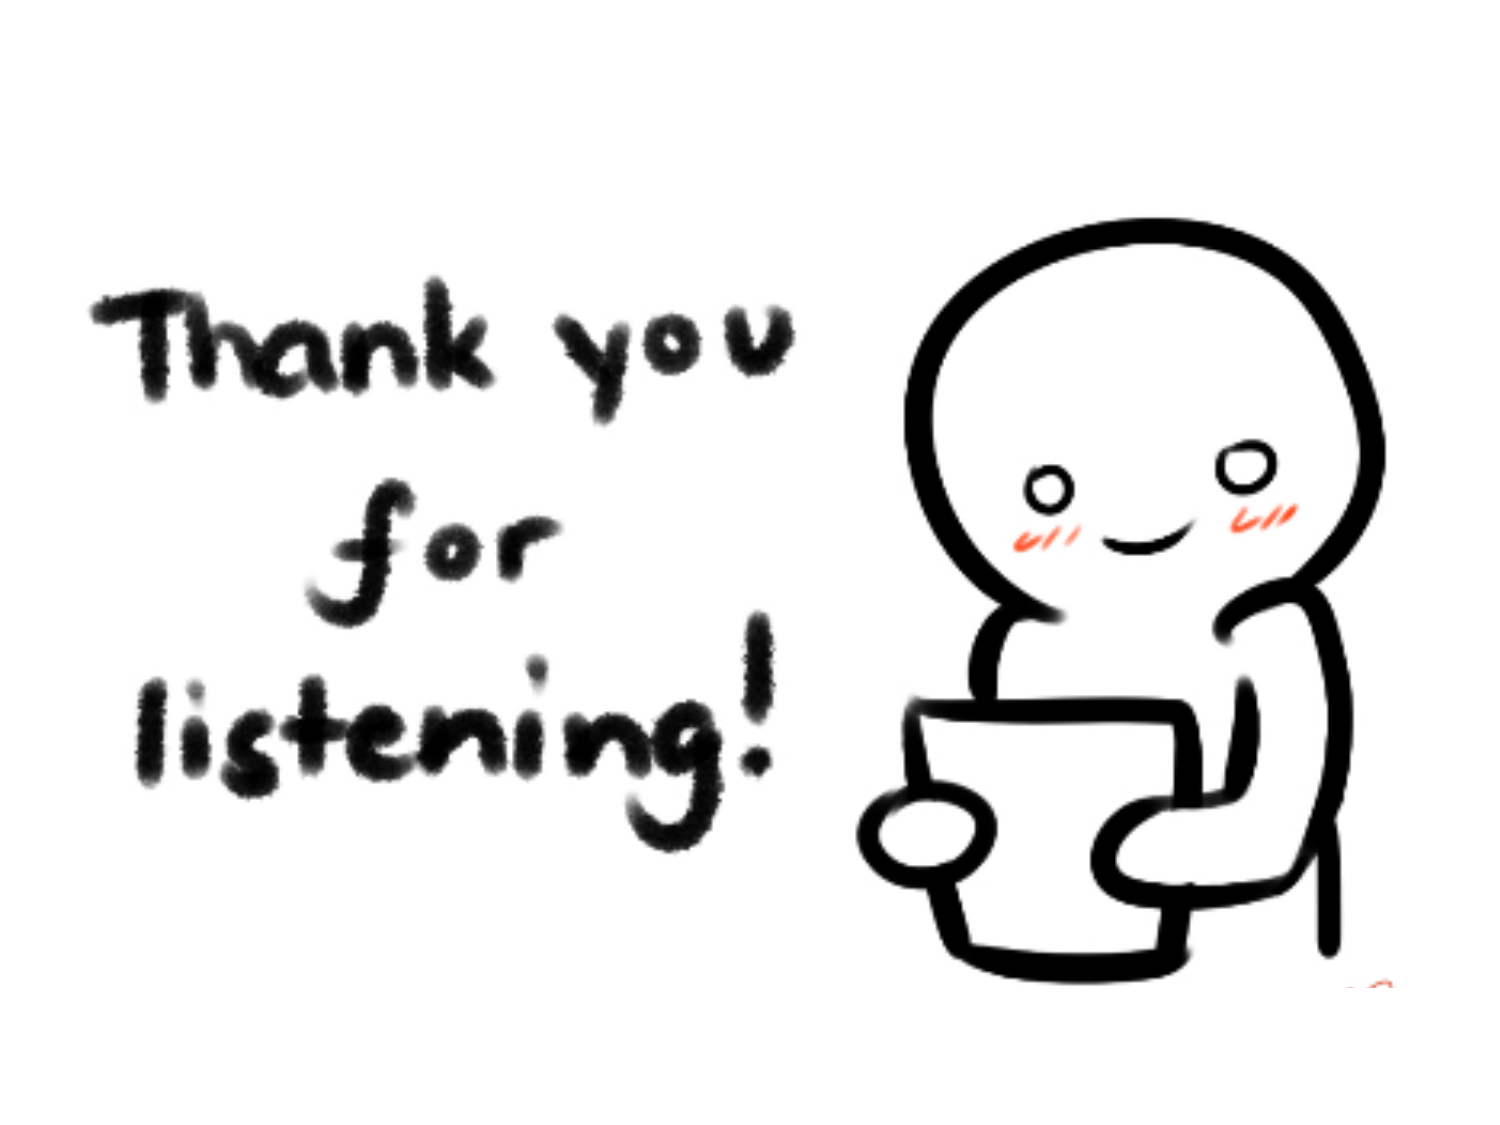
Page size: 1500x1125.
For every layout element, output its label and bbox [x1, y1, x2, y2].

picture [41, 66, 1448, 988]
